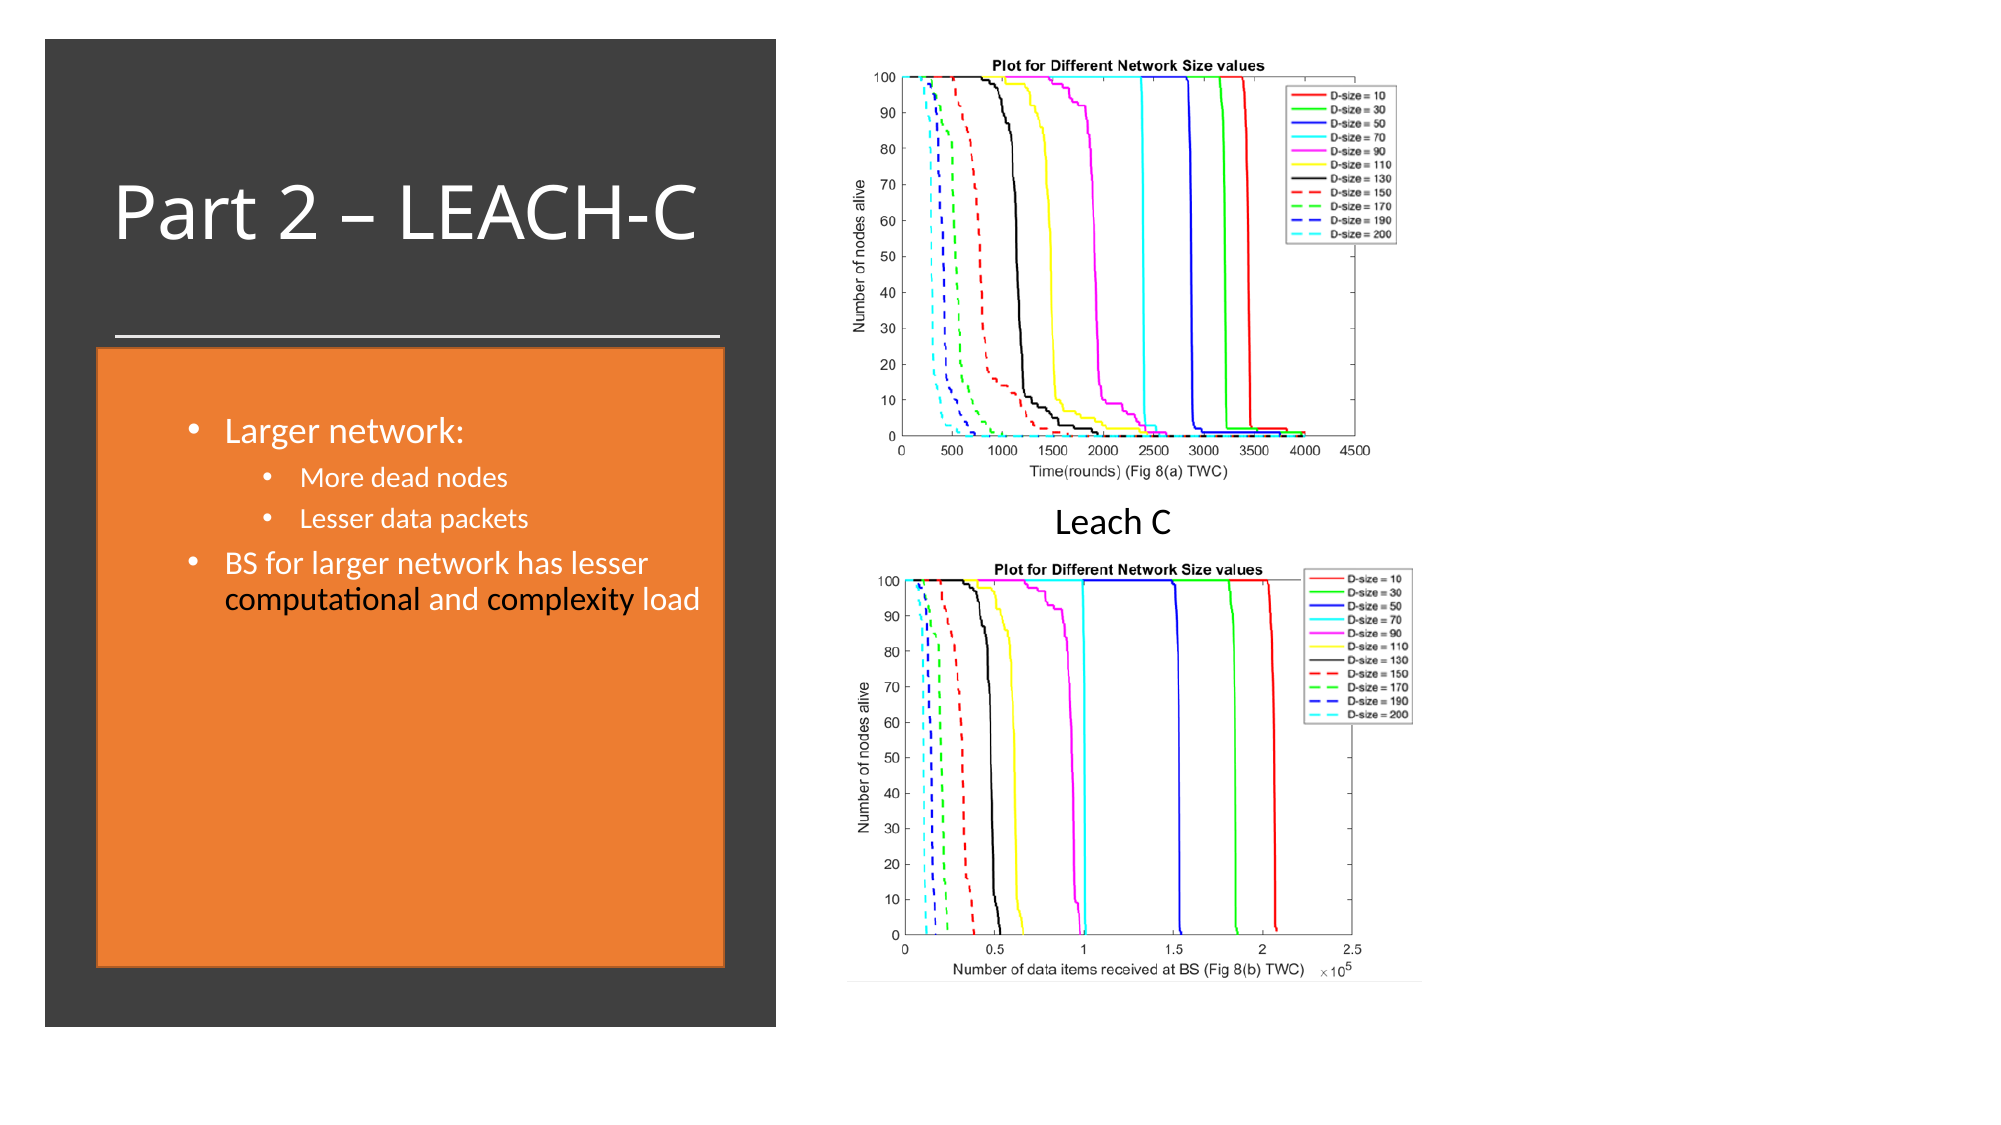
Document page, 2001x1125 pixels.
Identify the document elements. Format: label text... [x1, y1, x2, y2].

title Part 2 – LEACH-C [97, 105, 725, 326]
picture [824, 36, 1416, 482]
text_box [54, 49, 767, 1018]
picture [846, 544, 1422, 982]
list Larger network: More dead nodes Lesser data packets BS for larger network has lesser computational and complexity load [96, 347, 725, 968]
text_box Leach C [1040, 489, 1187, 544]
